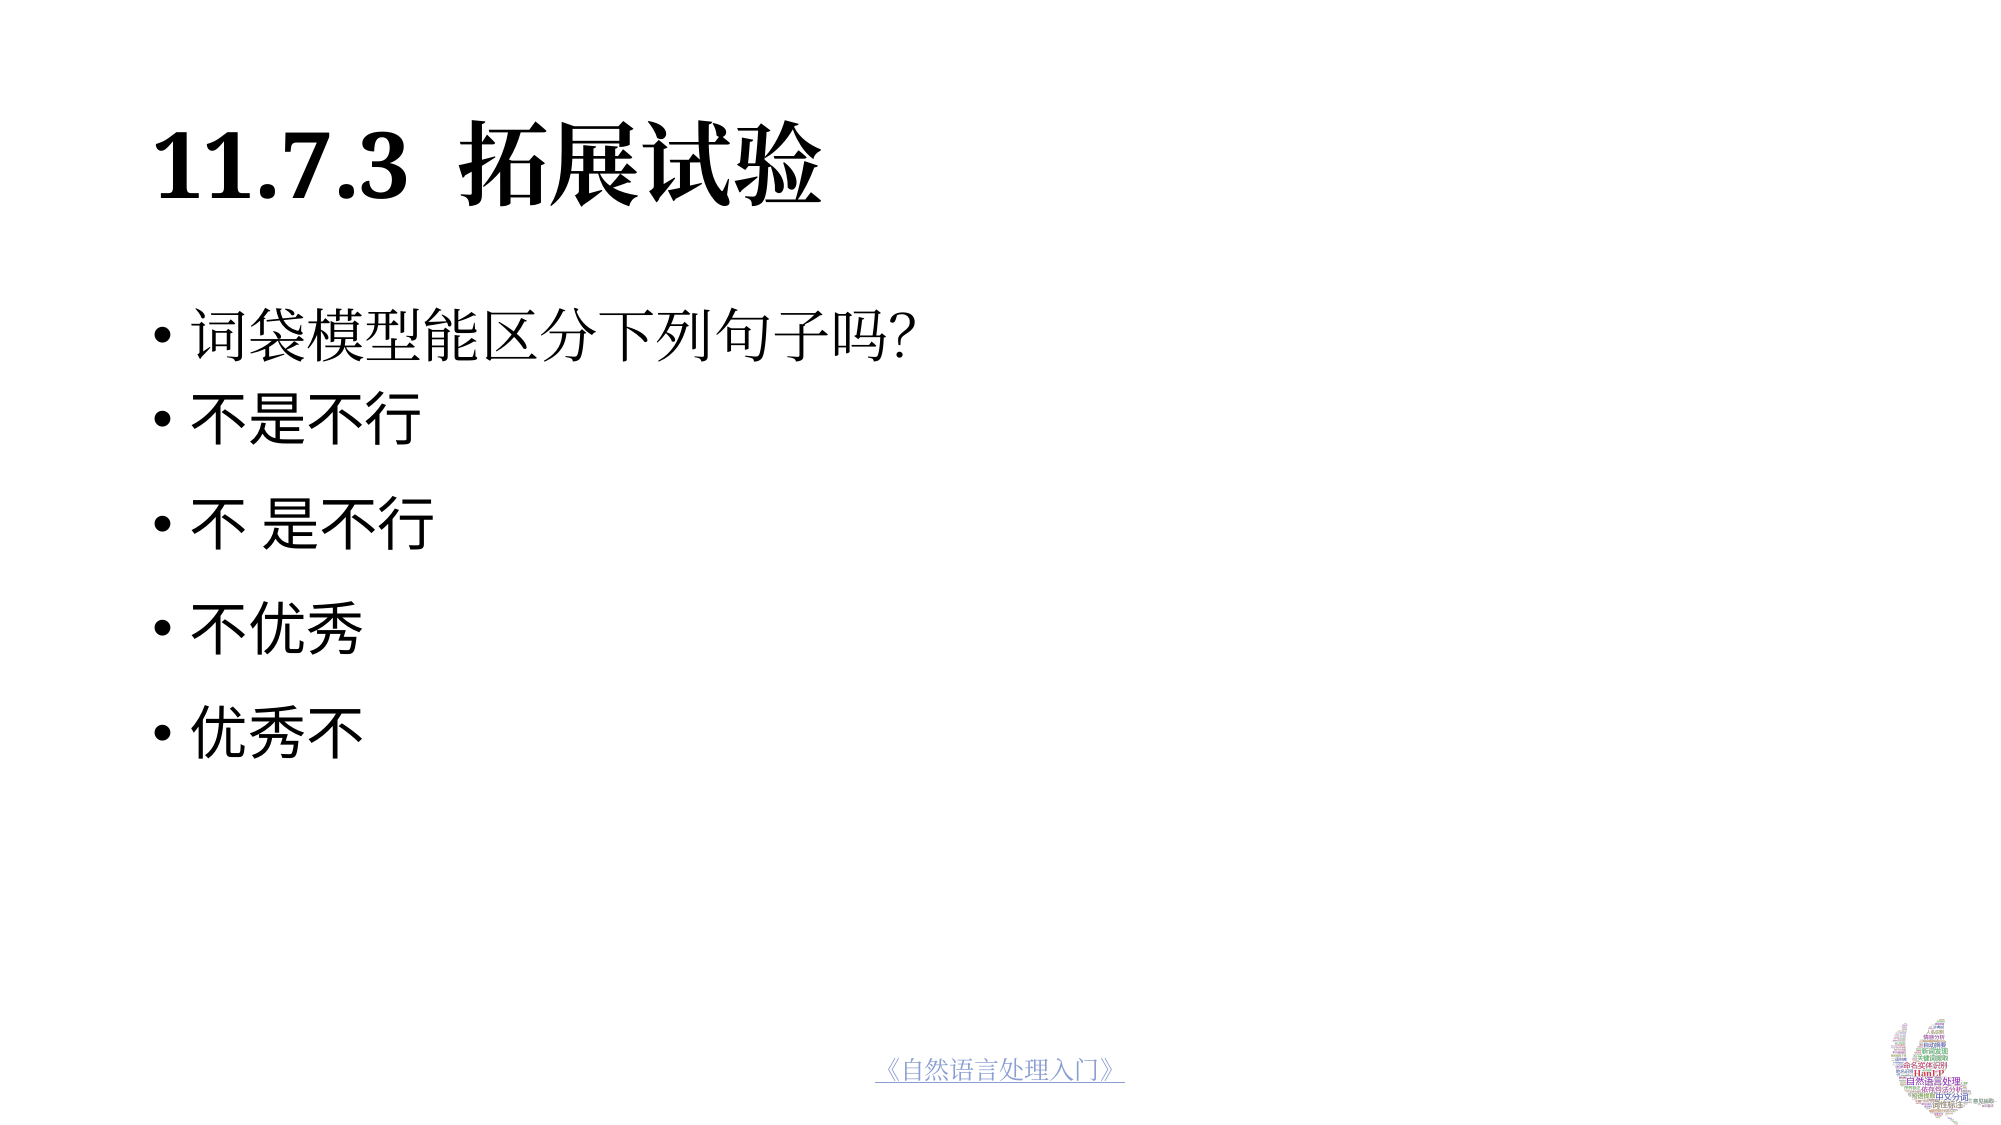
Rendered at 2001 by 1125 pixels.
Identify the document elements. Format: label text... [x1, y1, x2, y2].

footer 《自然语言处理入门》 [662, 1042, 1338, 1103]
picture [1888, 1016, 2000, 1125]
title 11.7.3 拓展试验 [137, 59, 1863, 278]
list 词袋模型能区分下列句子吗？ 不是不行 不 是不行 不优秀 优秀不 [137, 299, 1863, 1014]
